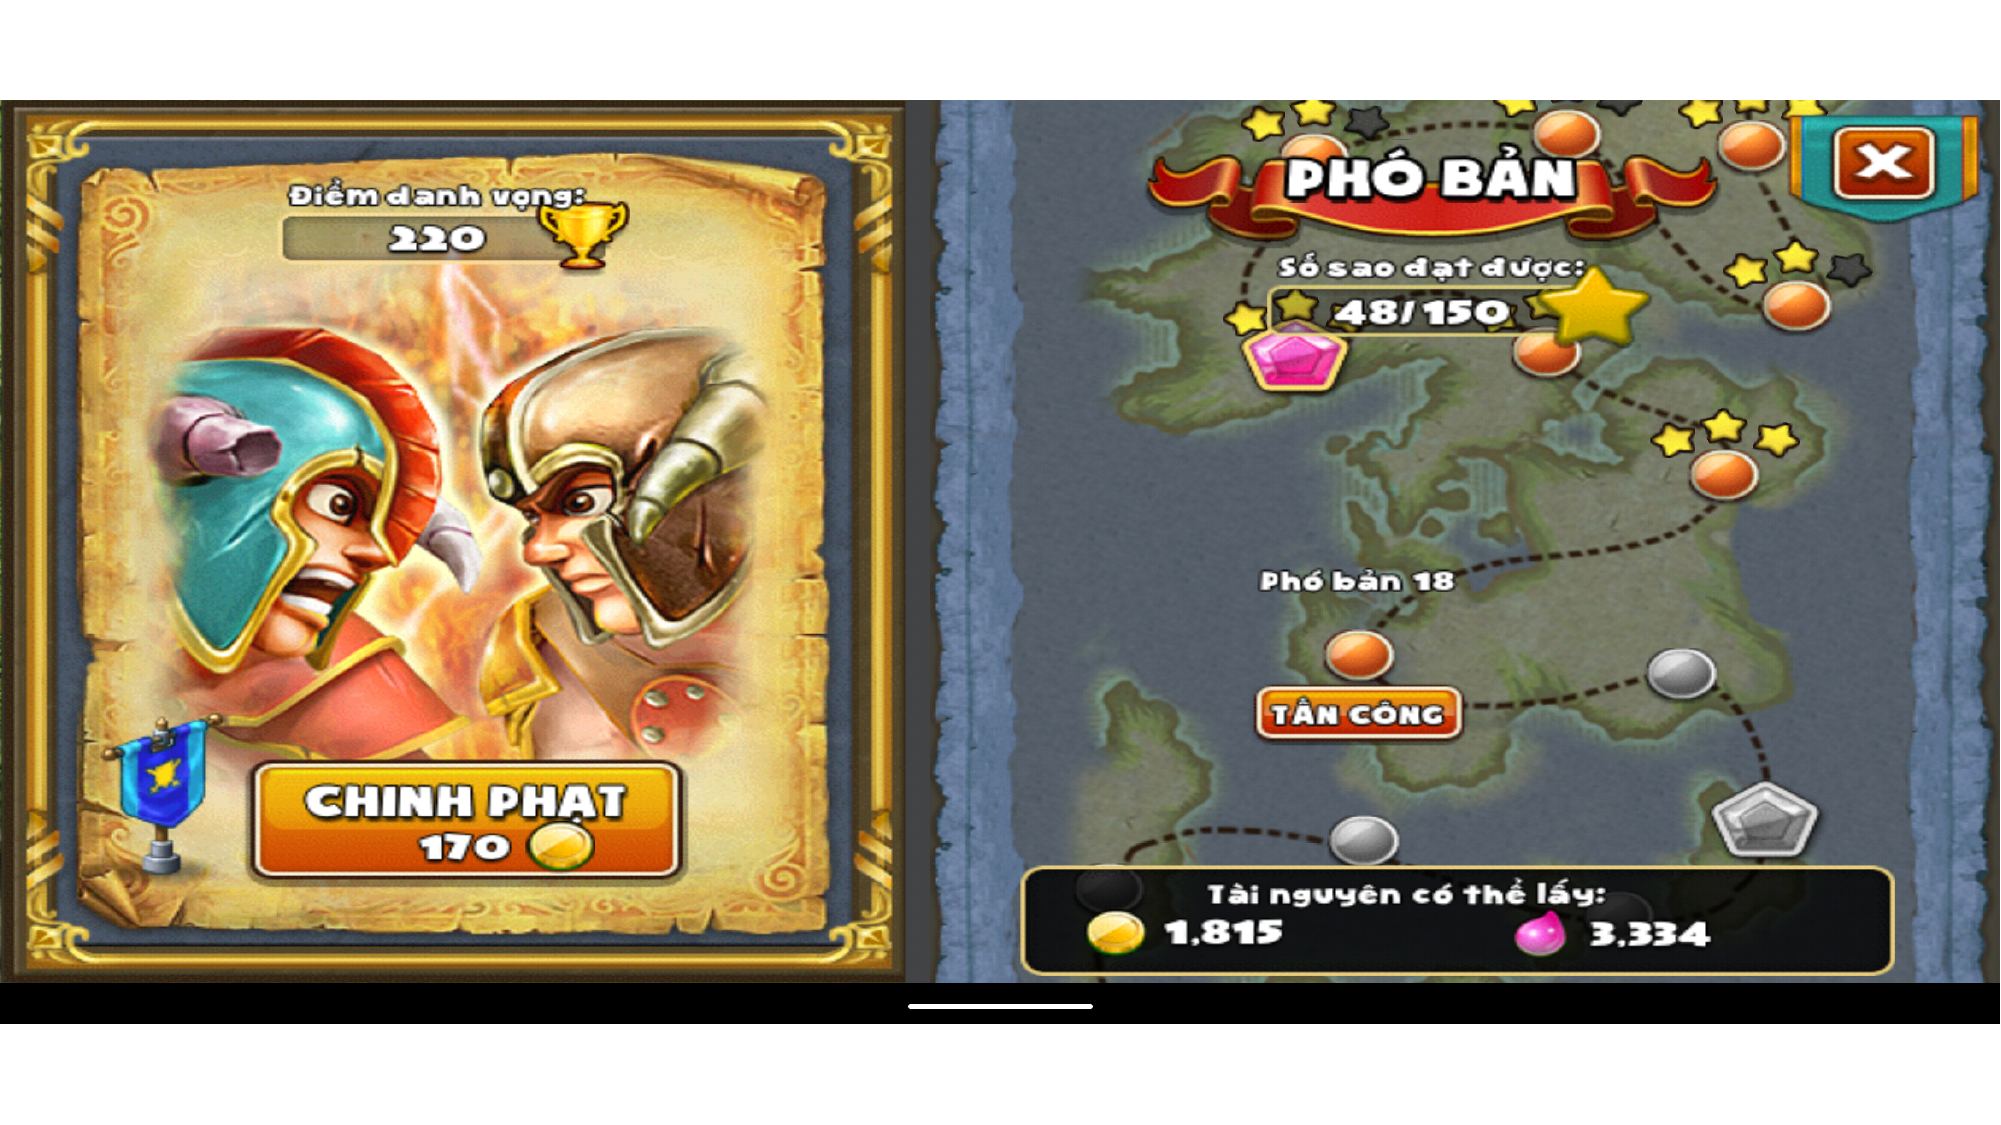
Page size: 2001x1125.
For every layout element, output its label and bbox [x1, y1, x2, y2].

picture [0, 100, 2000, 1025]
